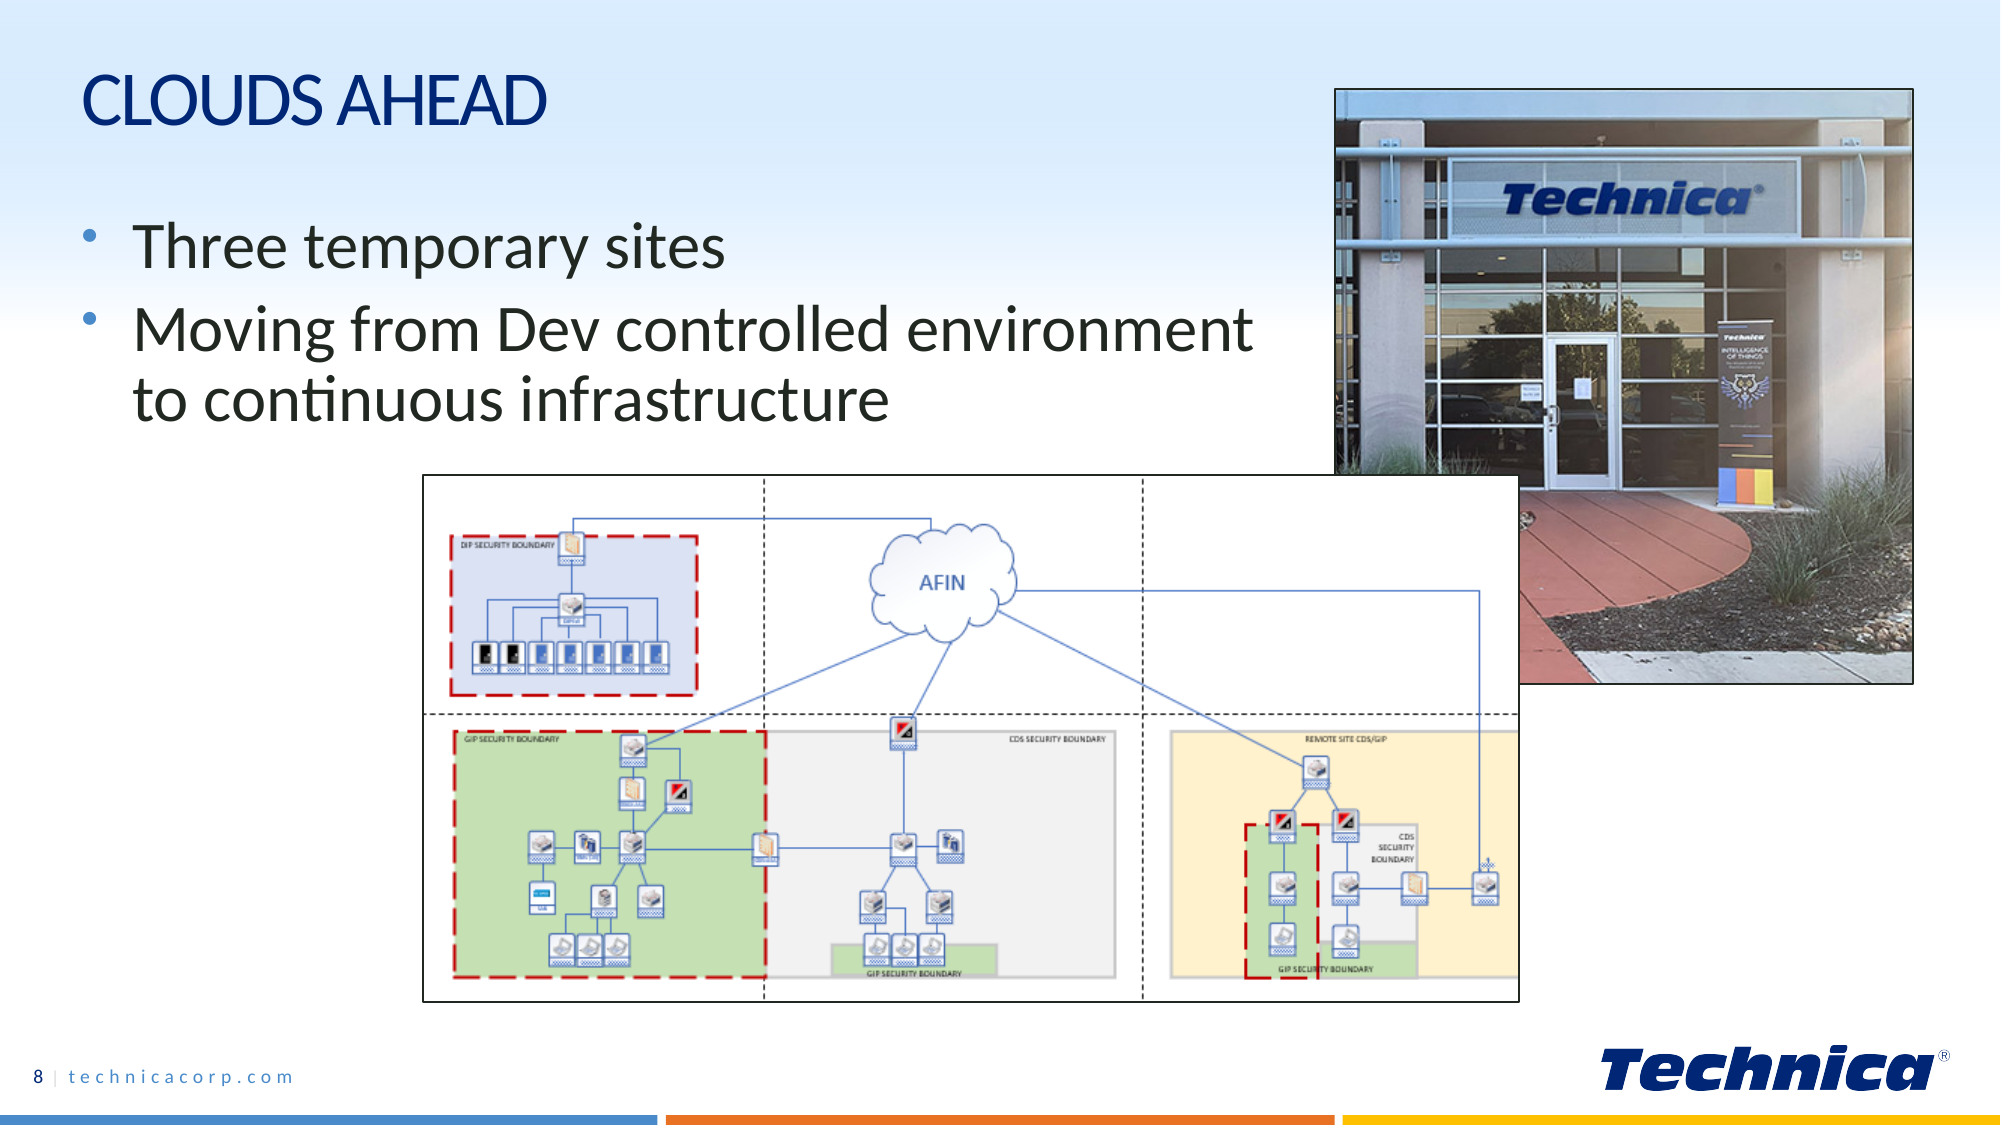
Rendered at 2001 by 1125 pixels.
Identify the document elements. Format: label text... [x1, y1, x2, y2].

title Clouds Ahead [66, 66, 1812, 246]
picture [423, 89, 1913, 1002]
list Three temporary sites Moving from Dev controlled environment to continuous infrastructure [66, 204, 1275, 1030]
picture [1601, 1045, 1950, 1091]
